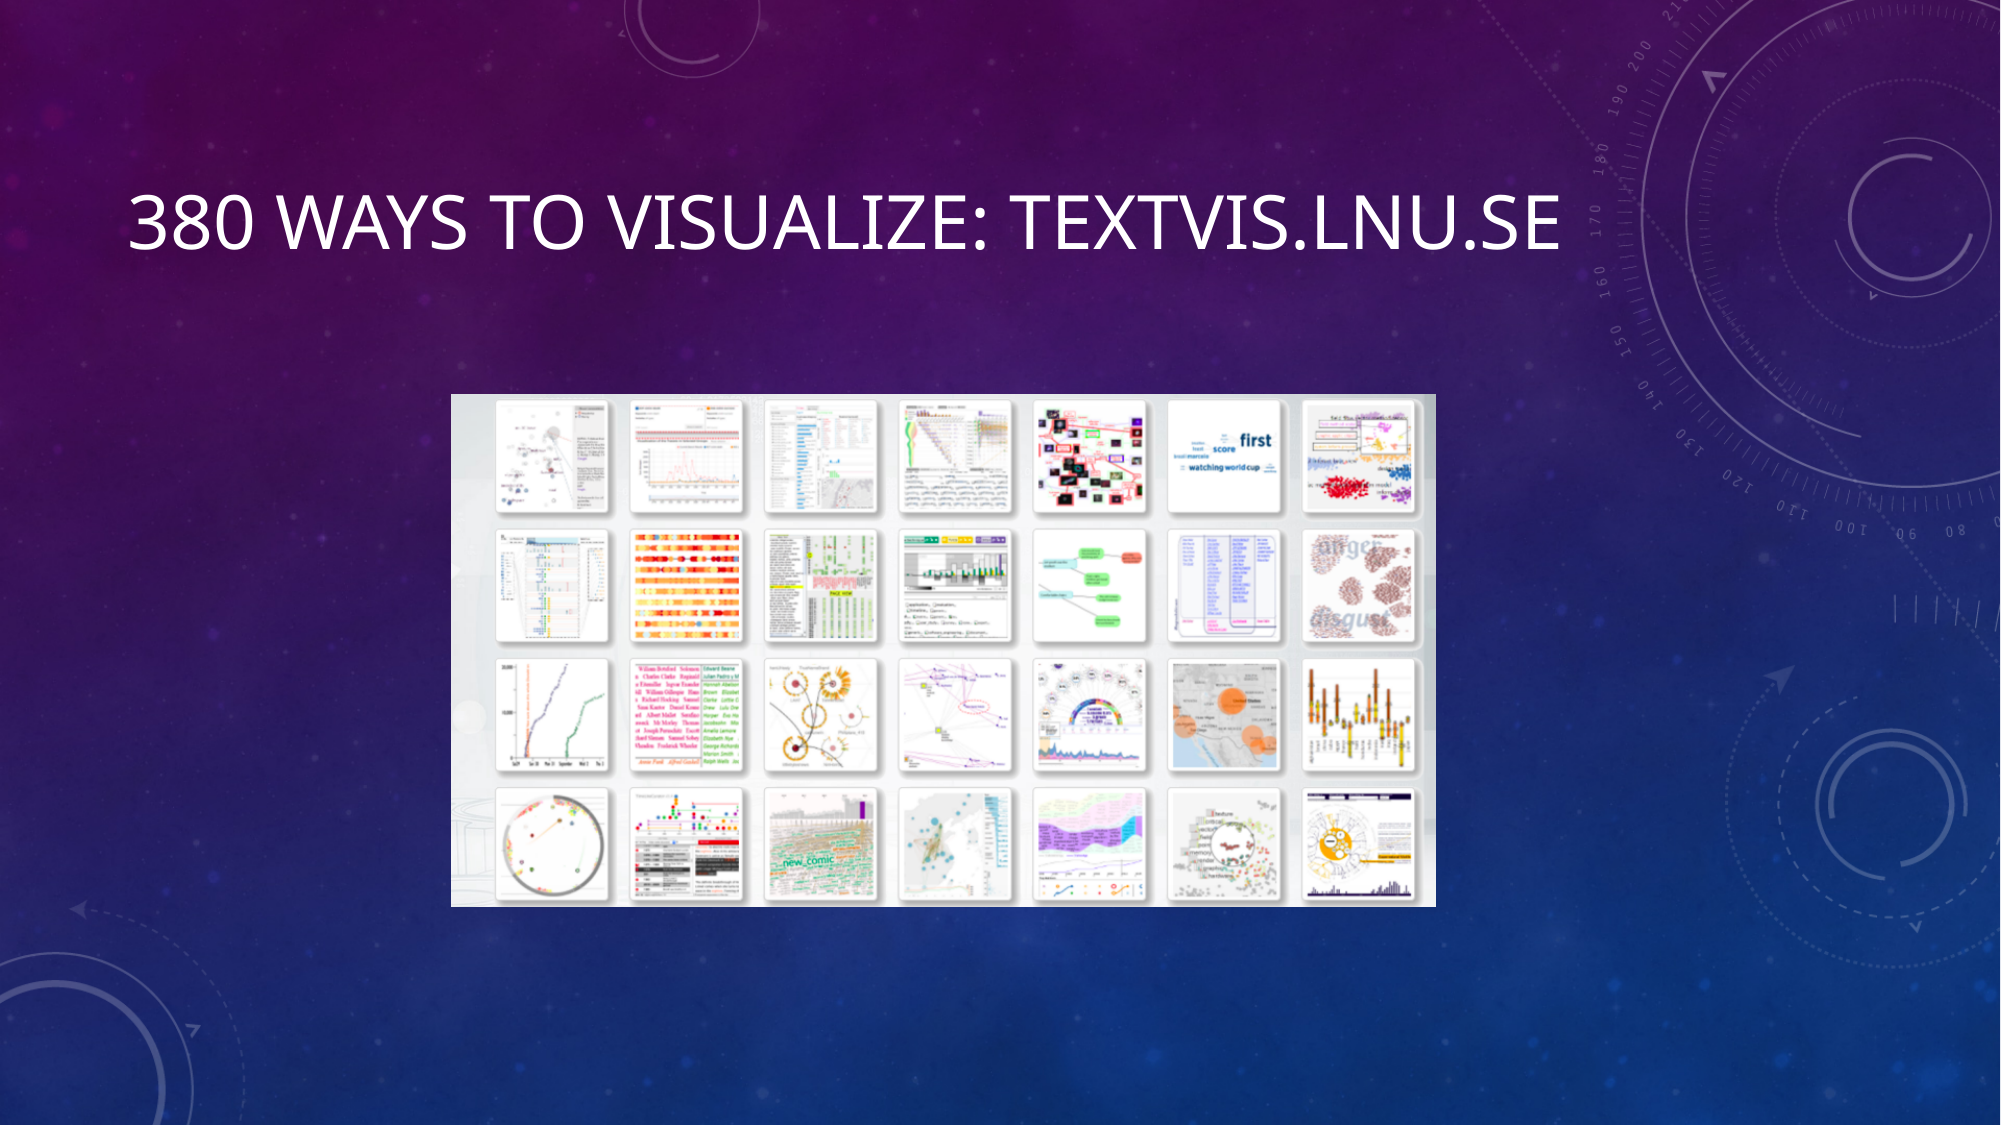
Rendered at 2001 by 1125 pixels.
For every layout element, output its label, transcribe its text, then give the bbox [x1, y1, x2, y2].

title 380 ways to visualize: textvis.lnu.se [112, 99, 1775, 339]
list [451, 394, 1436, 908]
picture [0, 0, 2001, 1125]
